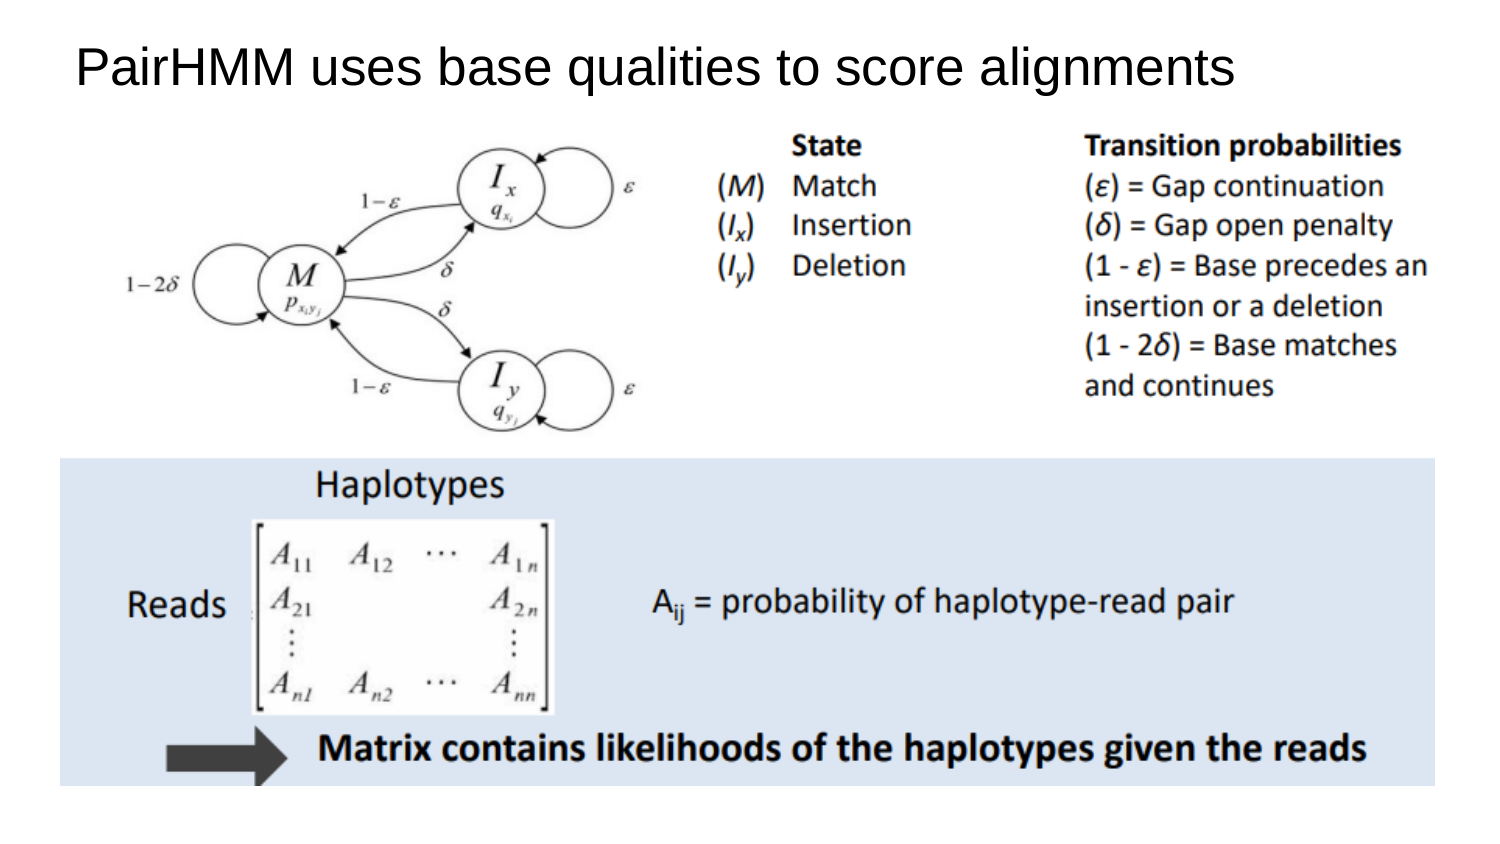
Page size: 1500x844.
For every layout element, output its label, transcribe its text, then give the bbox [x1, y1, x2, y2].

picture [59, 123, 1435, 786]
title PairHMM uses base qualities to score alignments [60, 17, 1458, 112]
